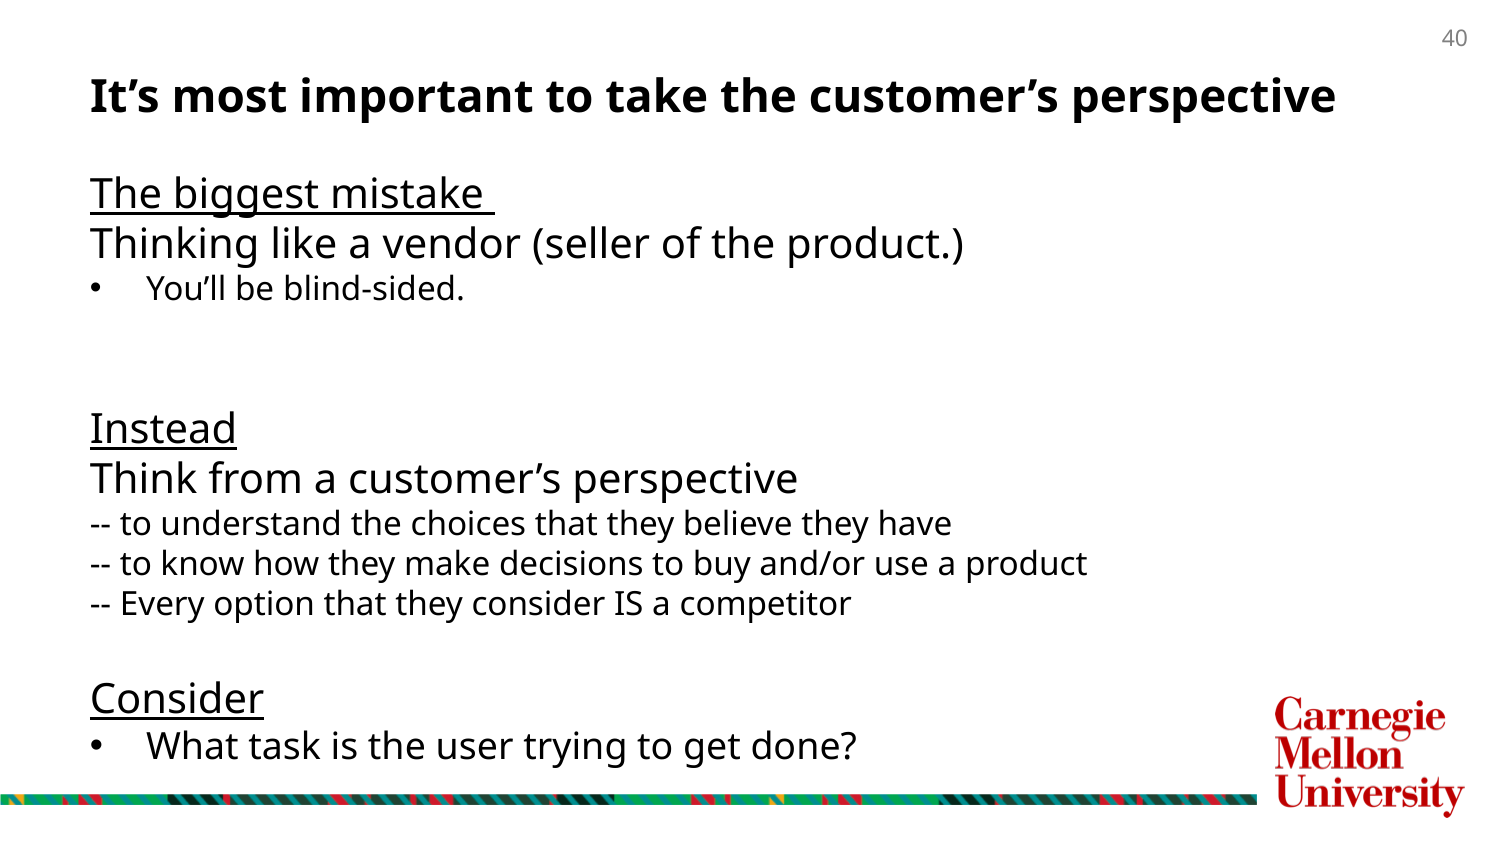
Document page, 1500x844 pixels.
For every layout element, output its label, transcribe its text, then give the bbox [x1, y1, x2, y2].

title It’s most important to take the customer’s perspective [75, 59, 1425, 159]
picture [1, 795, 1256, 805]
picture [1275, 696, 1465, 818]
text_box The biggest mistake Thinking like a vendor (seller of the product.) You’ll be blind-sided. Instead Think from a customer’s perspective -- to understand the choices that they believe they have -- to know how they make decisions to buy and/or use a product -- Every option that they consider IS a competitor Consider What task is the user trying to get done? [75, 159, 1463, 775]
